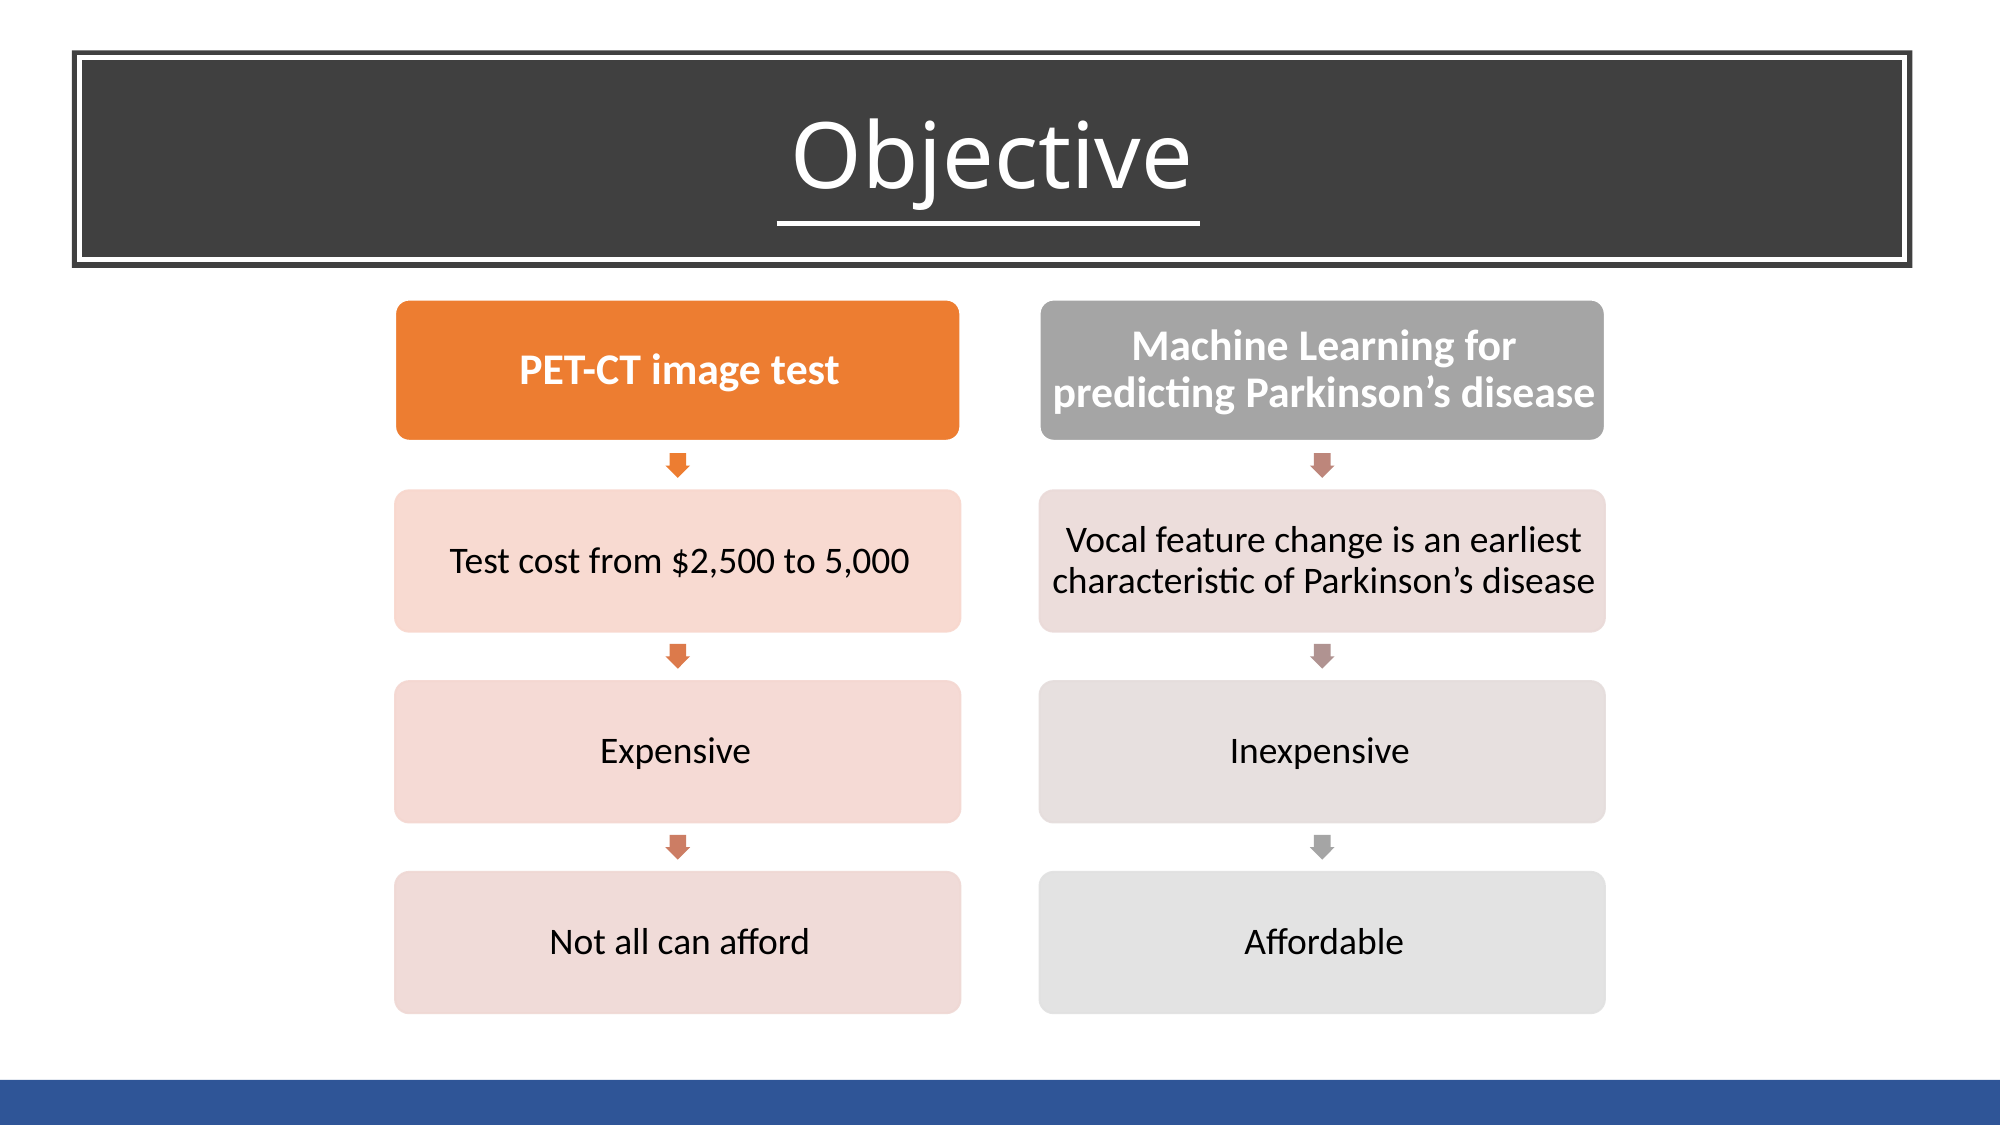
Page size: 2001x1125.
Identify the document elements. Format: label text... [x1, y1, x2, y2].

title Objective [71, 50, 1913, 268]
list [137, 299, 1863, 1014]
text_box [79, 57, 1906, 260]
